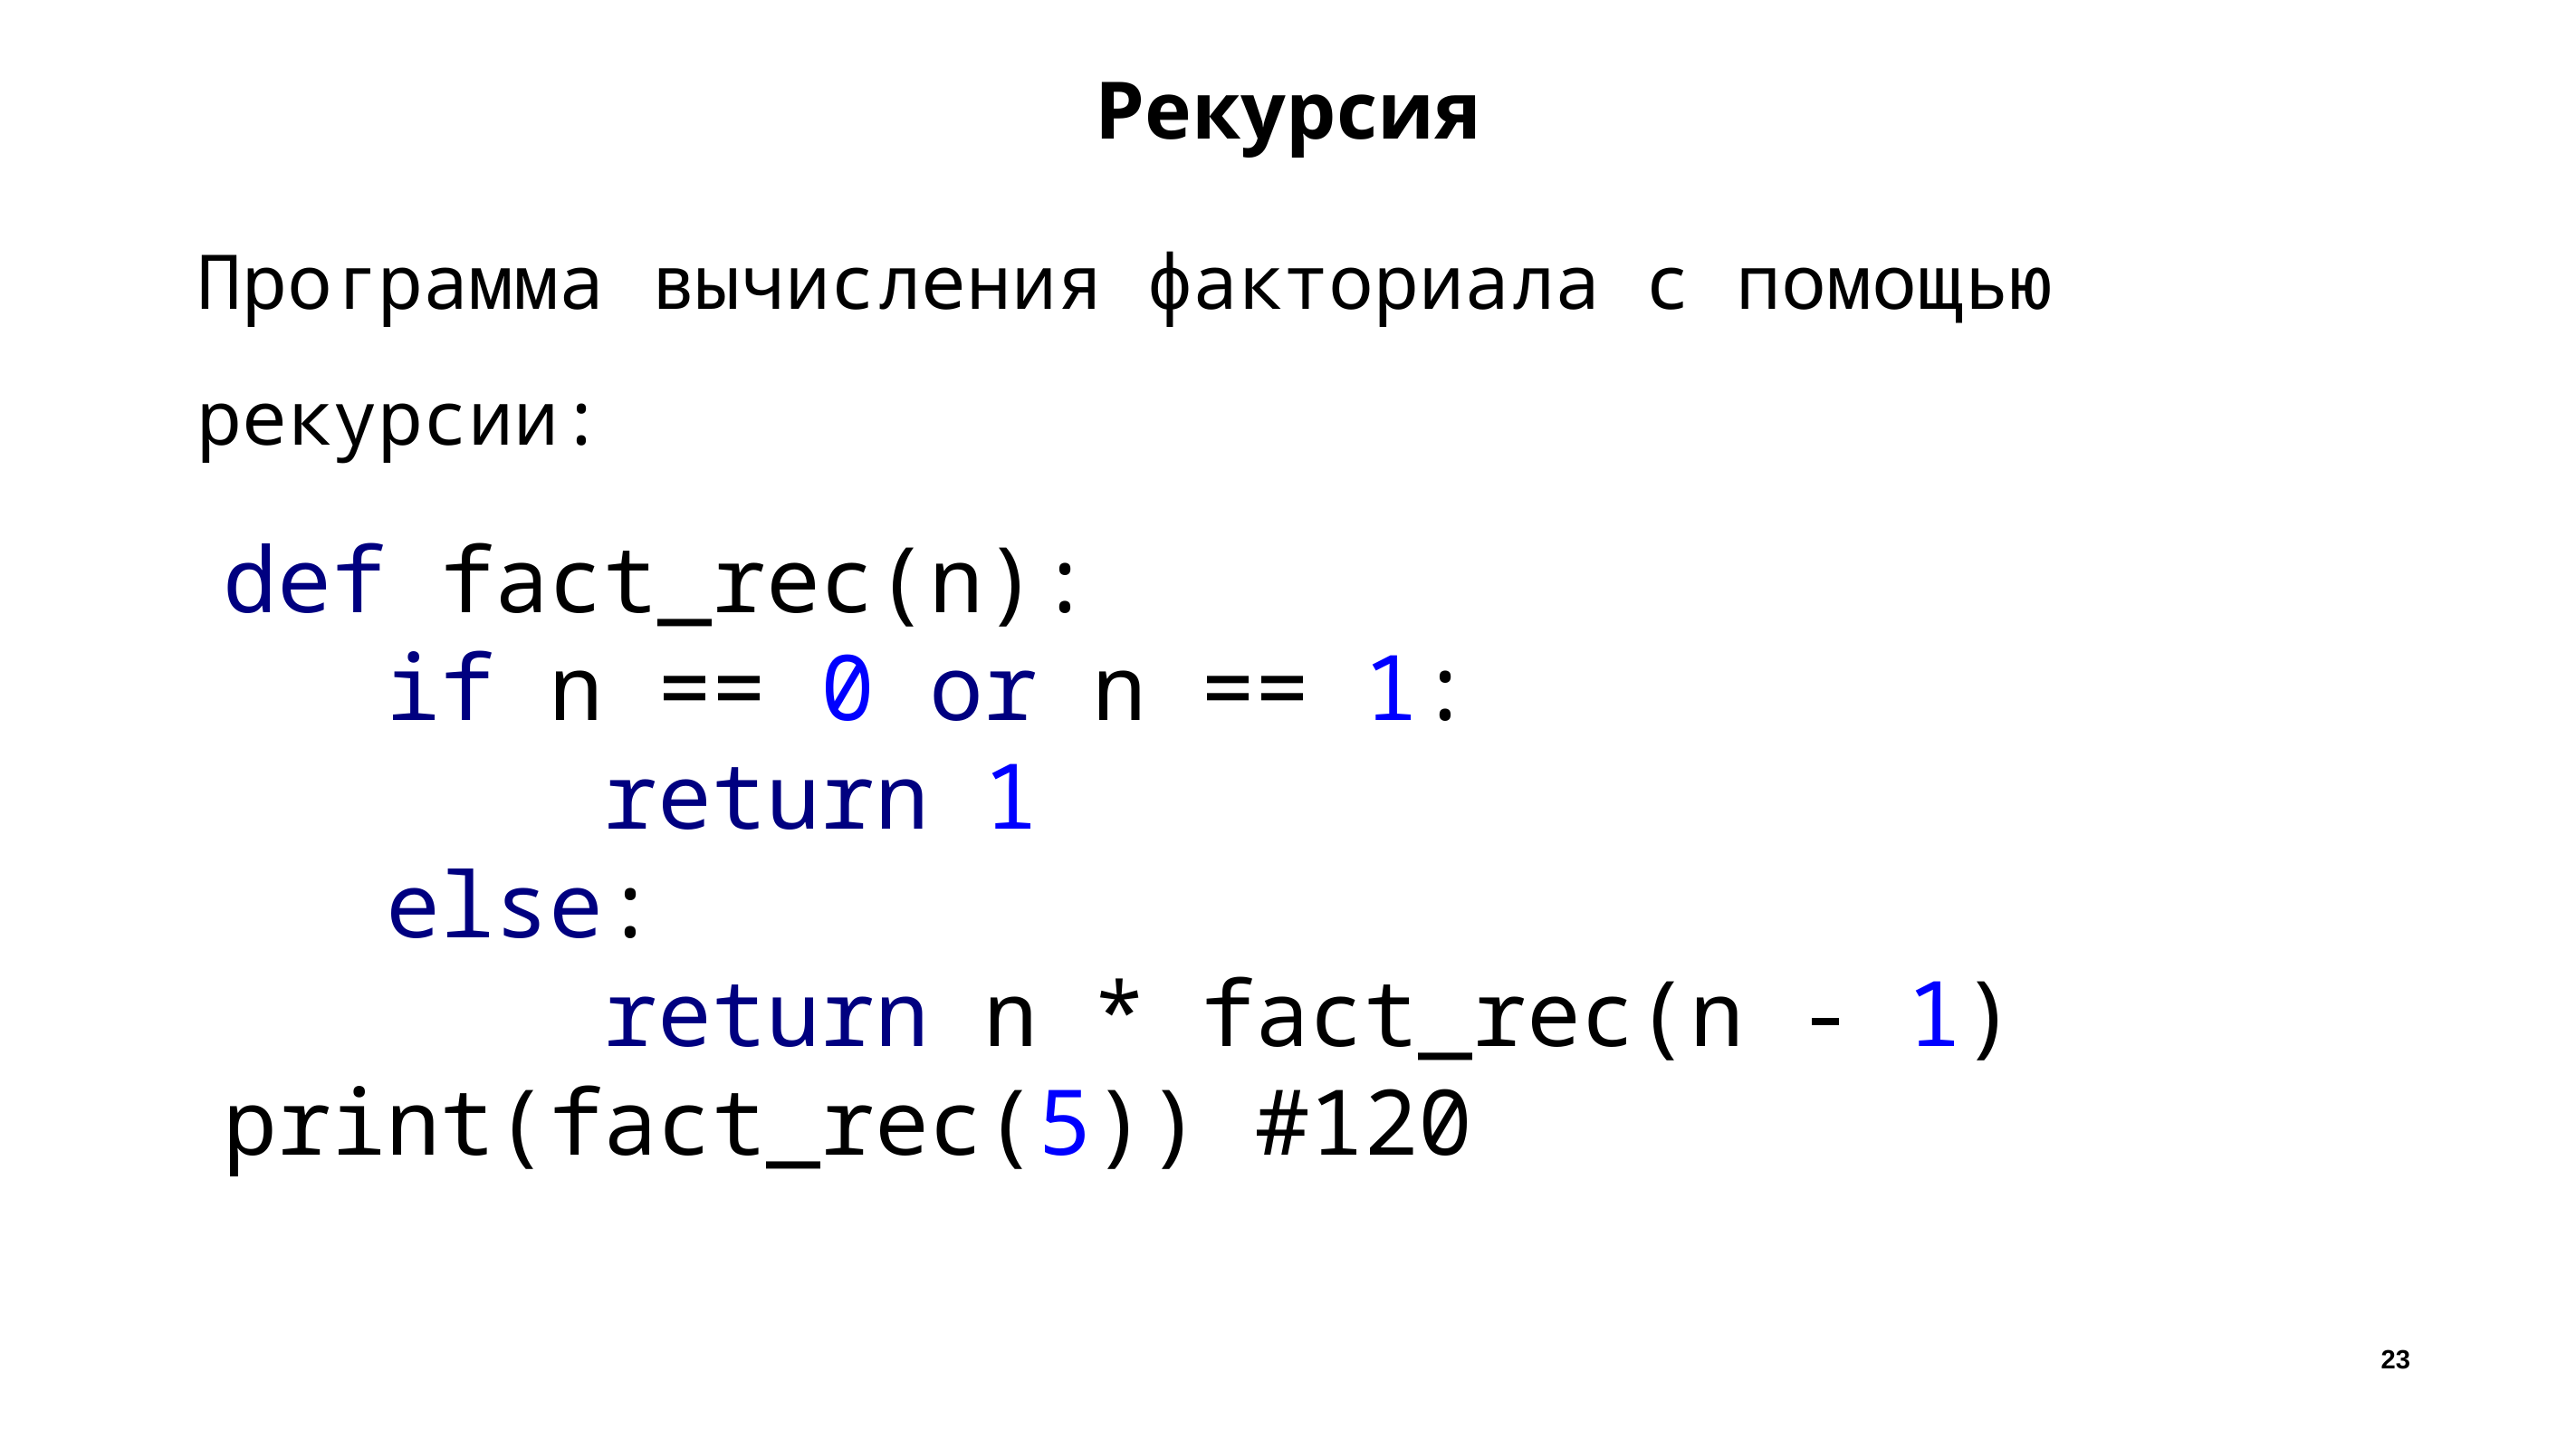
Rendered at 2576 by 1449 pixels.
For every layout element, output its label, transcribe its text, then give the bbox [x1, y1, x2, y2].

title Рекурсия [161, 54, 2416, 224]
text_box Программа вычисления факториала с помощью рекурсии: [183, 182, 2392, 603]
text_box def fact_rec(n): if n == 0 or n == 1: return 1 else: return n * fact_rec(n - 1) print(fact_rec(5)) #120 [210, 514, 2487, 1180]
slide_number 23 [2279, 1332, 2416, 1383]
